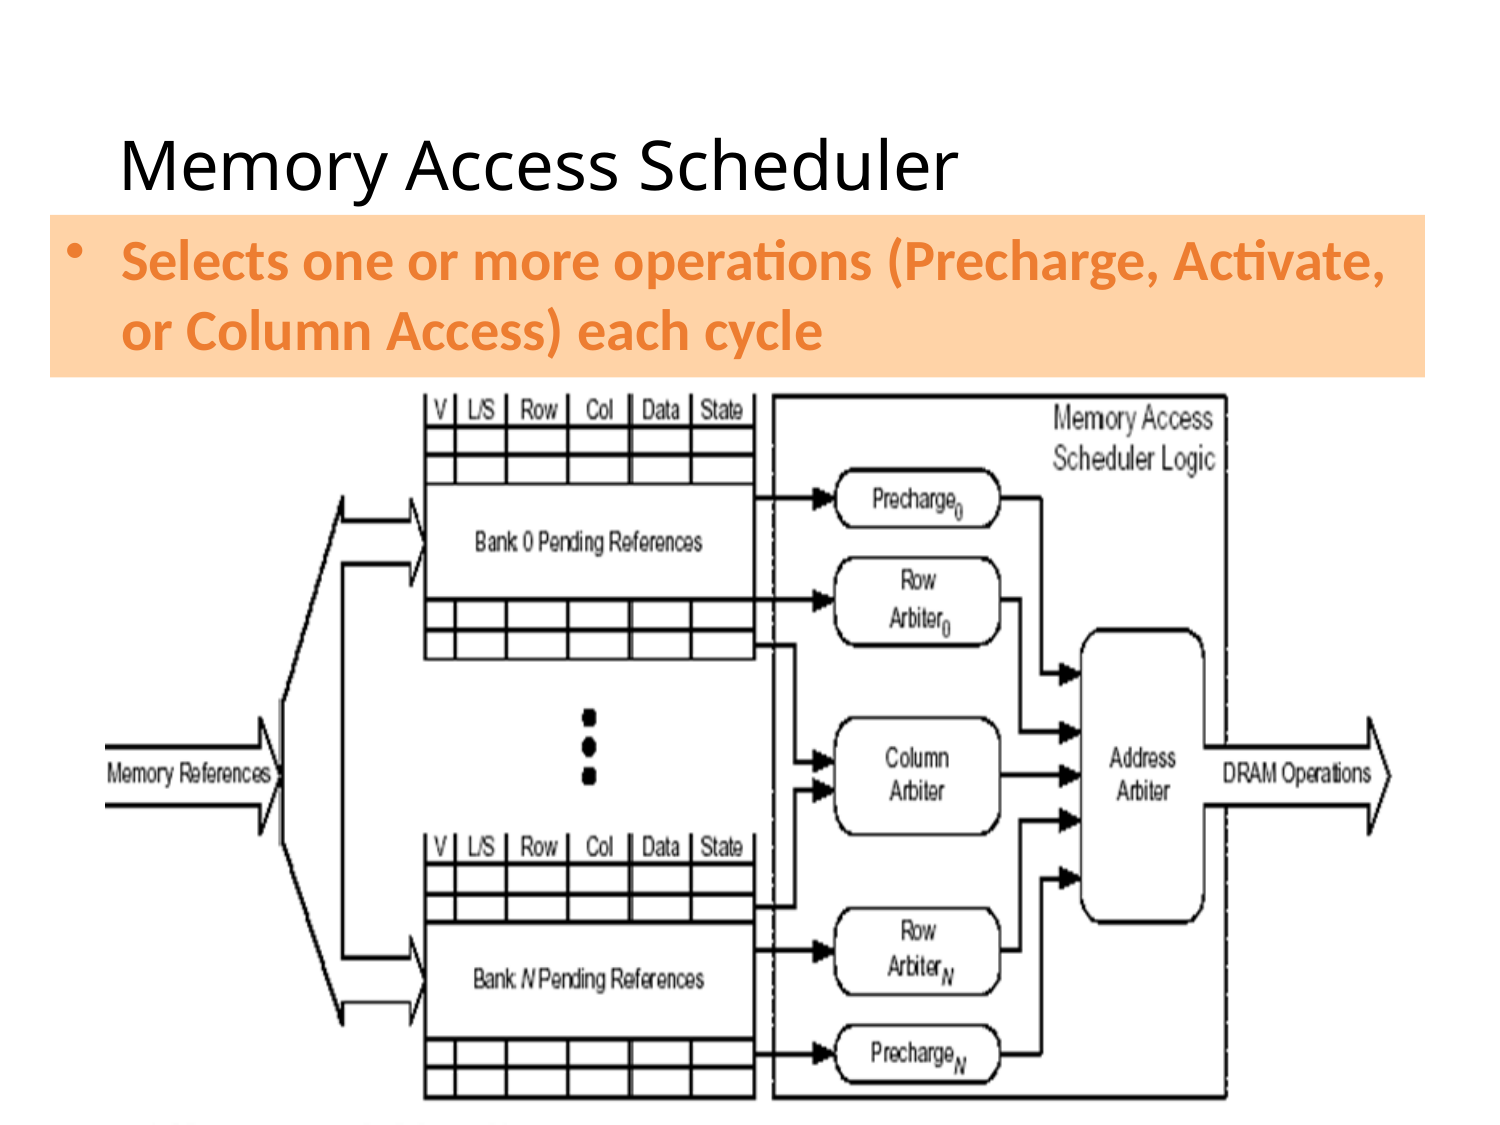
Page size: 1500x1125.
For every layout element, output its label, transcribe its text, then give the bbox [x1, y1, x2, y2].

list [105, 374, 1394, 1125]
text_box Selects one or more operations (Precharge, Activate, or Column Access) each cycle [50, 214, 1425, 378]
title Memory Access Scheduler [103, 59, 1397, 214]
